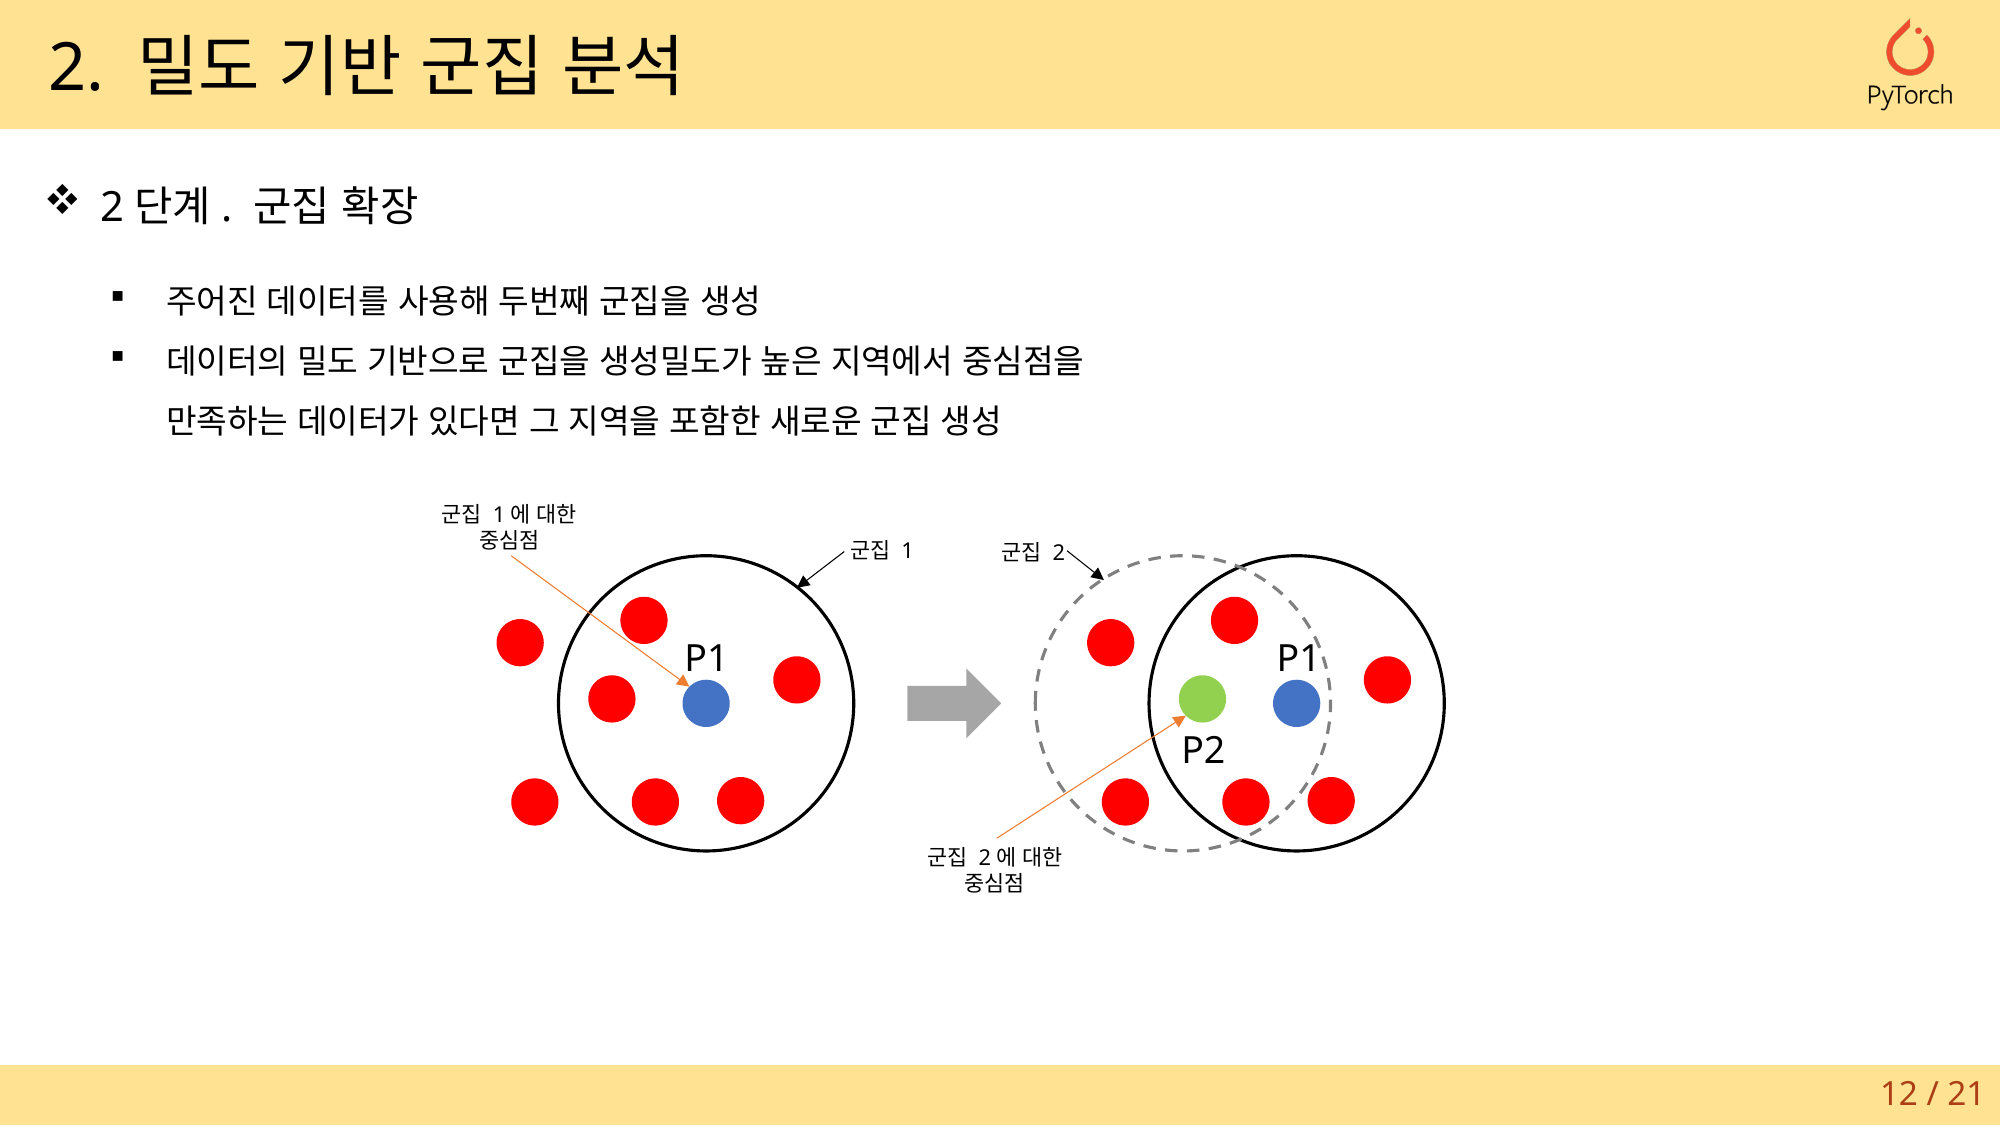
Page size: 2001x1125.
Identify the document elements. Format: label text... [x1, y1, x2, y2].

slide_number 12 / 21 [1550, 1065, 2000, 1125]
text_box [424, 493, 1445, 905]
picture [1867, 16, 1954, 113]
text_box 주어진 데이터를 사용해 두번째 군집을 생성 데이터의 밀도 기반으로 군집을 생성밀도가 높은 지역에서 중심점을 만족하는 데이터가 있다면 그 지역을 포함한 새로운 군집 생성 [95, 253, 1110, 448]
text_box 2. 밀도 기반 군집 분석 [33, 16, 701, 112]
text_box 2단계. 군집 확장 [29, 147, 434, 238]
